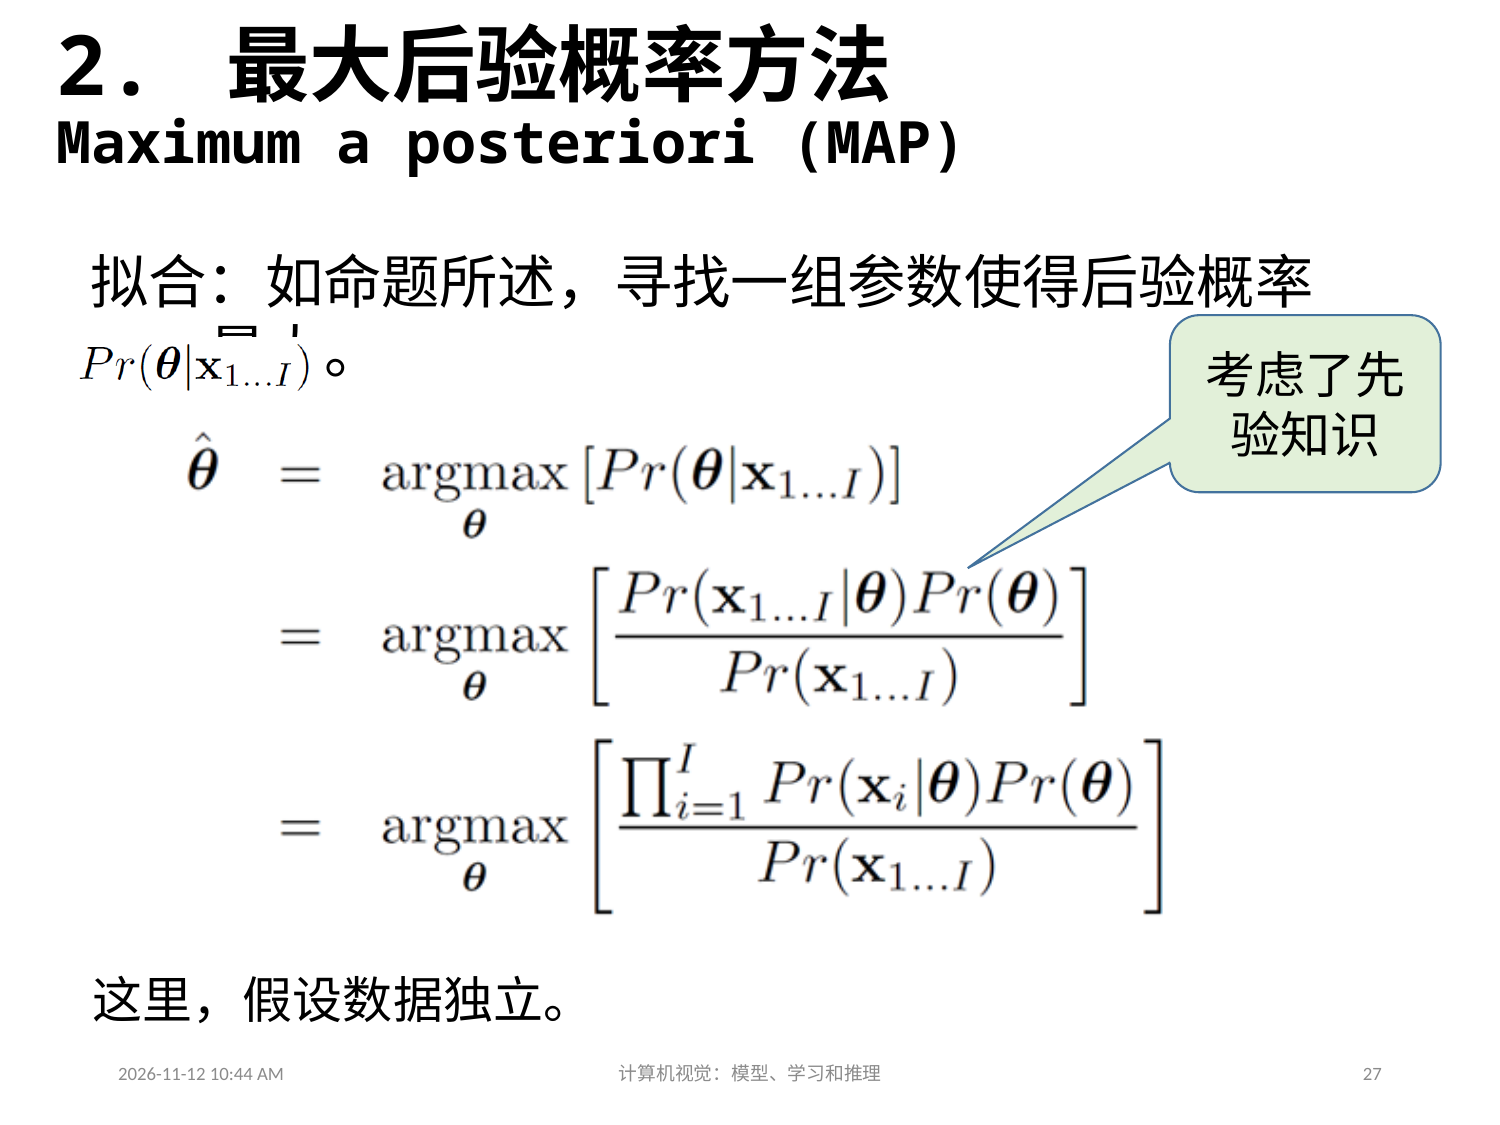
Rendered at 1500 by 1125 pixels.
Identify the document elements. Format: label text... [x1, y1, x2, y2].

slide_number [103, 1042, 441, 1103]
picture [76, 337, 1182, 941]
text_box 考虑了先验知识 [1168, 314, 1442, 494]
text_box 拟合：如命题所述，寻找一组参数使得后验概率 最大。 [75, 237, 1458, 993]
slide_number 27 [1059, 1042, 1397, 1103]
title 2. 最大后验概率方法 Maximum a posteriori (MAP) [41, 0, 1477, 200]
footer 计算机视觉：模型、学习和推理 [496, 1042, 1004, 1103]
text_box 这里，假设数据独立。 [78, 961, 608, 1037]
